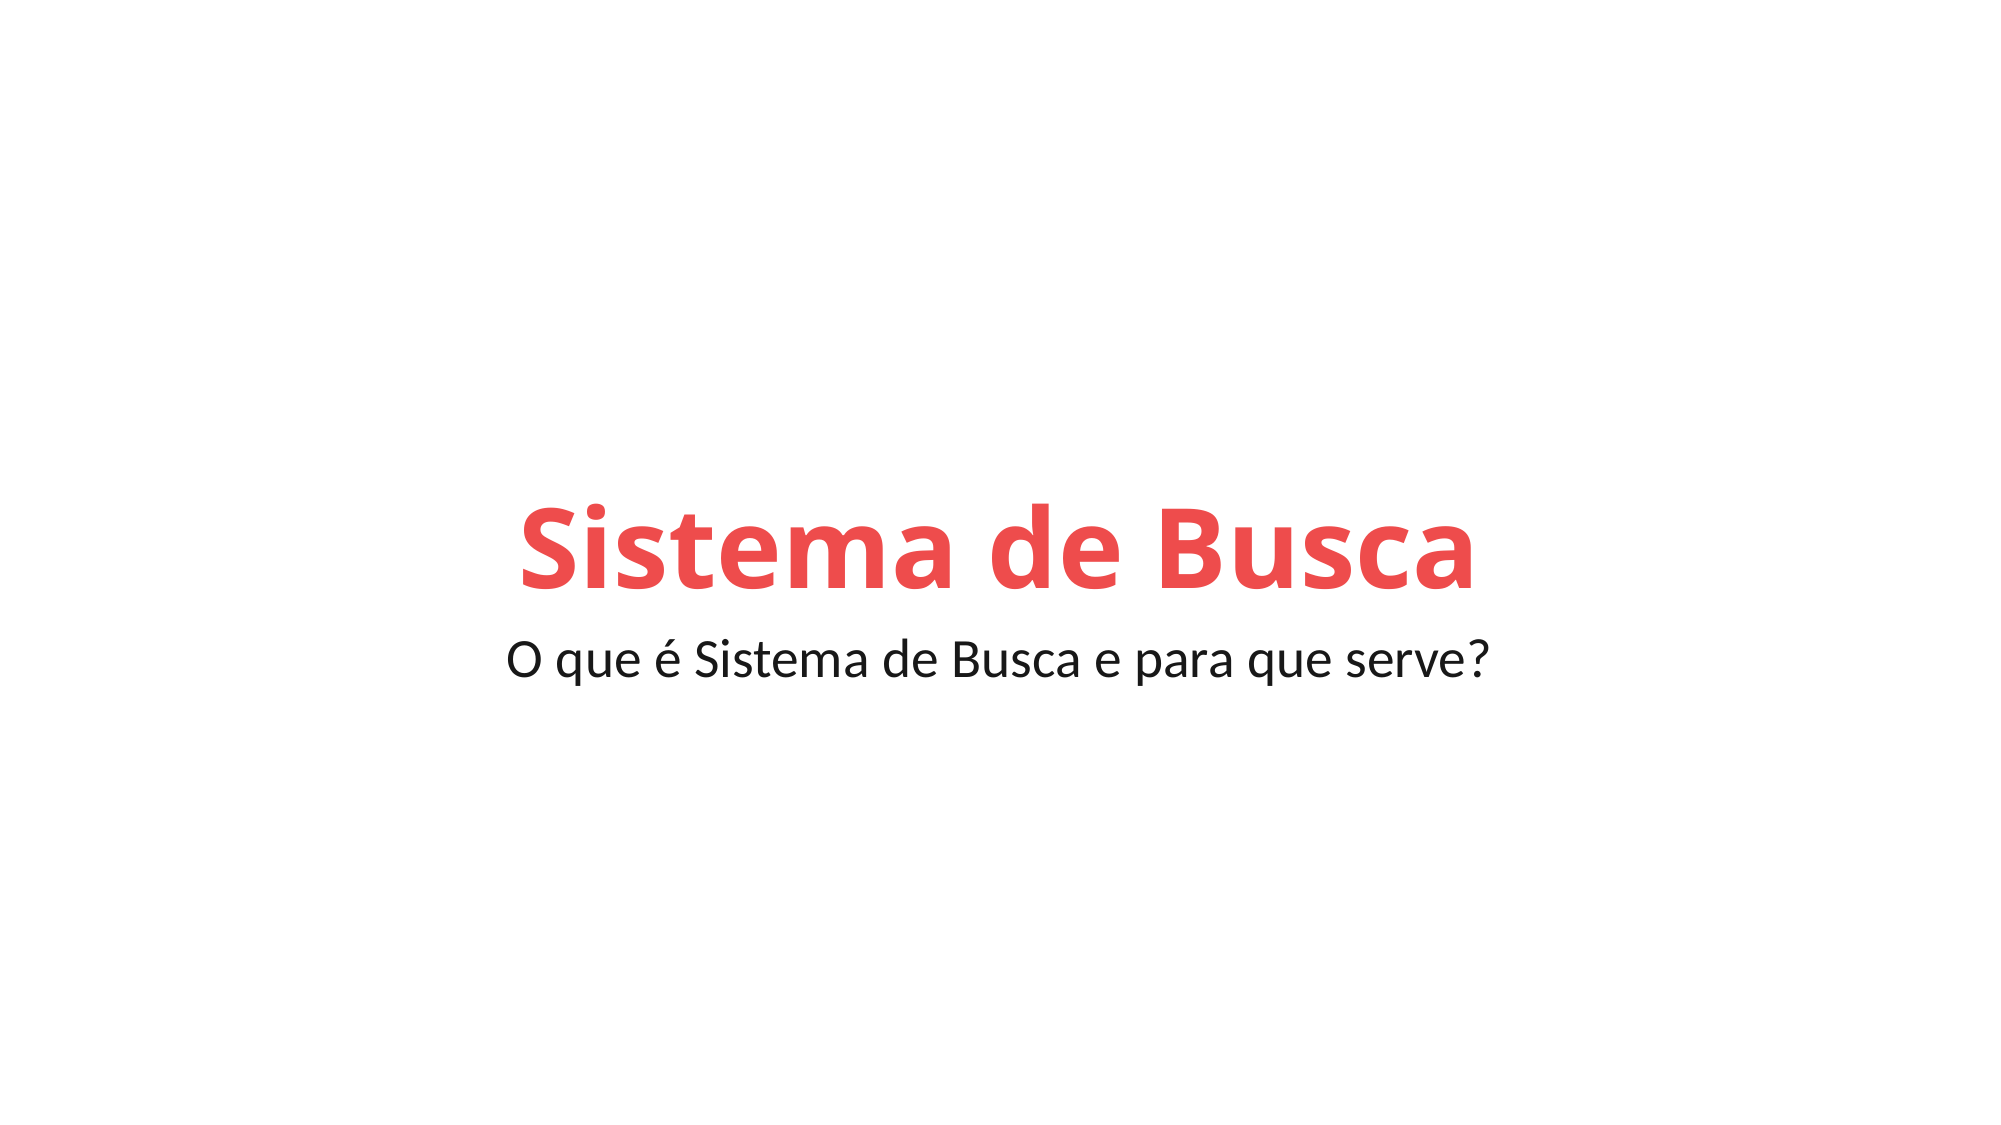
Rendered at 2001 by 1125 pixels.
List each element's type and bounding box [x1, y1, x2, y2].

text_box [223, 441, 1777, 684]
